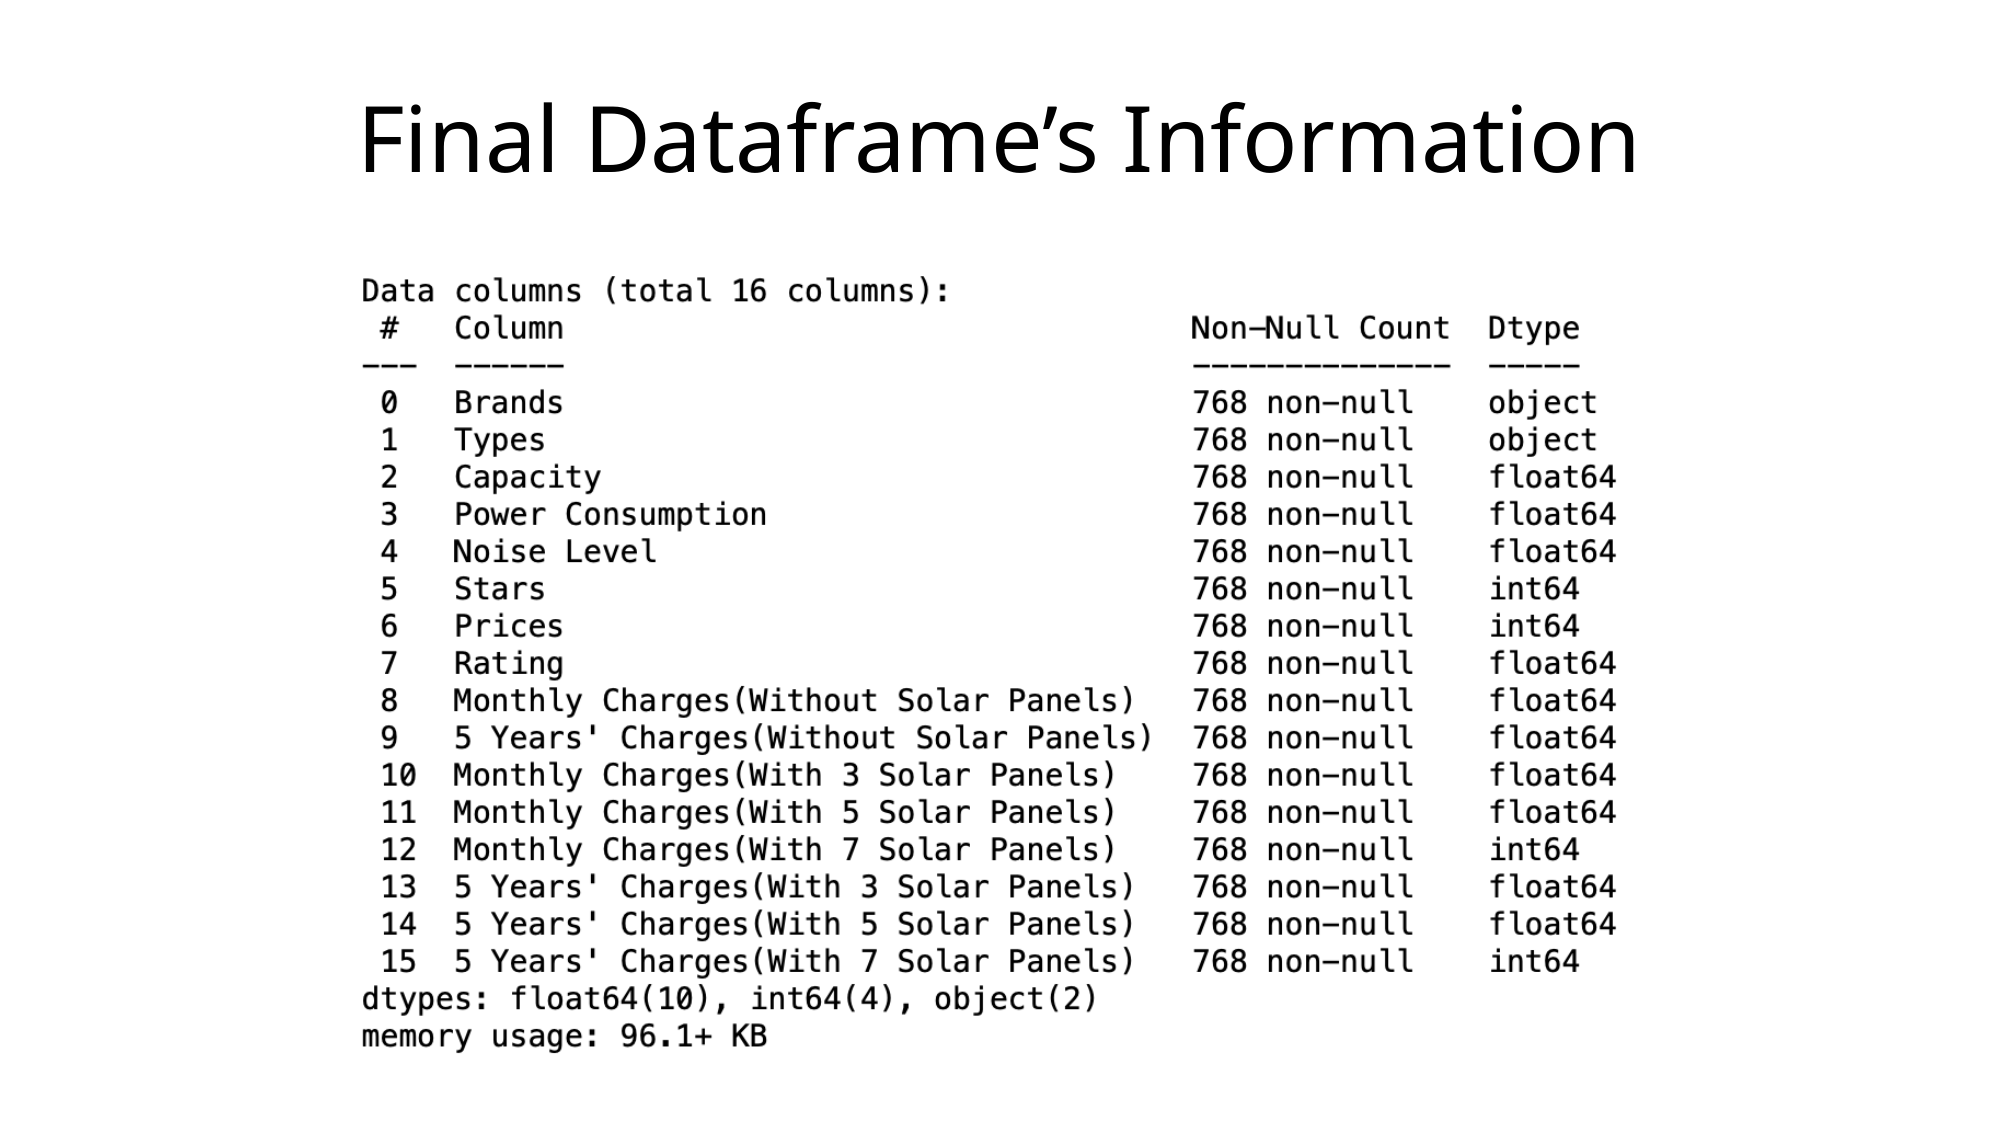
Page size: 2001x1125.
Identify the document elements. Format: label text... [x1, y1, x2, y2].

picture [338, 274, 1662, 1076]
title Final Dataframe’s Information [136, 33, 1863, 253]
